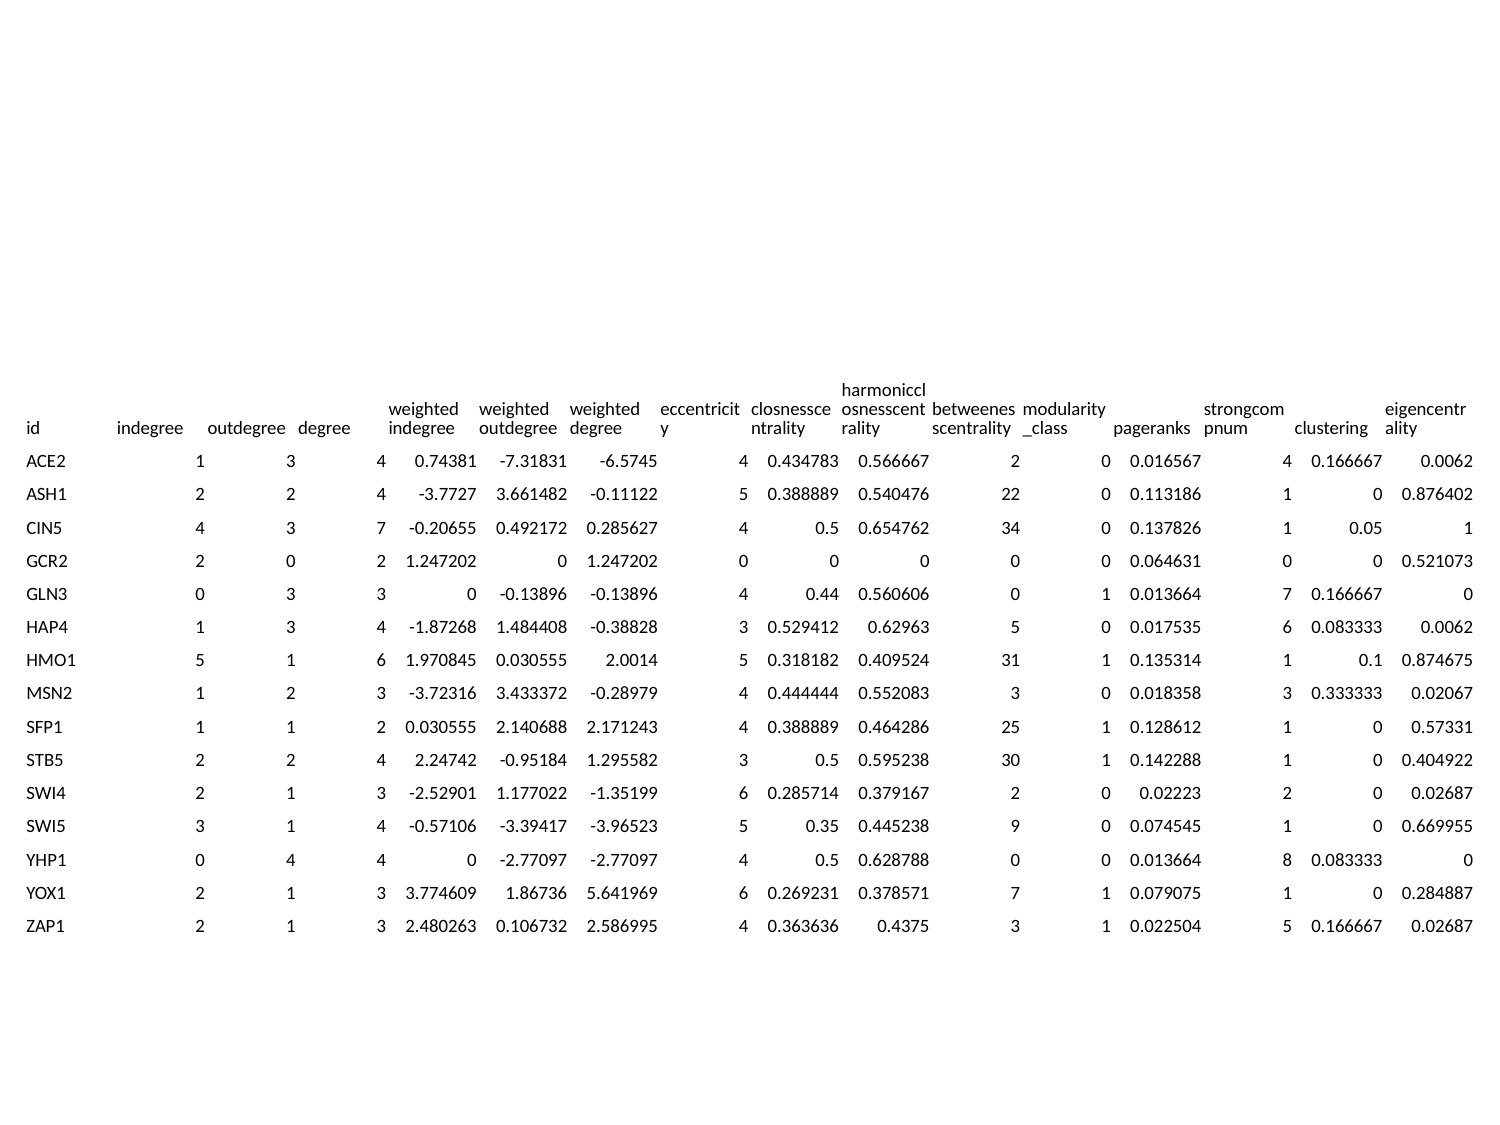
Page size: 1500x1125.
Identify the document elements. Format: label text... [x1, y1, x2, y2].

table_cell 4 [297, 439, 387, 473]
table_cell -6.5745 [569, 439, 659, 473]
table_header clustering [1293, 350, 1384, 439]
table_cell 1 [116, 439, 206, 473]
table_header harmonicclosnesscentrality [840, 350, 931, 439]
table_header betweenesscentrality [931, 350, 1021, 439]
table_header strongcompnum [1203, 350, 1293, 439]
table_header id [25, 350, 116, 439]
table_header indegree [116, 350, 206, 439]
table_header pageranks [1112, 350, 1203, 439]
table_header weighted indegree [387, 350, 478, 439]
table_header weighted outdegree [478, 350, 569, 439]
table_header eigencentrality [1384, 350, 1474, 439]
table_cell 3 [206, 439, 297, 473]
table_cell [25, 439, 1474, 937]
table_header eccentricity [659, 350, 750, 439]
table_cell 0.74381 [387, 439, 478, 473]
table_header degree [297, 350, 387, 439]
table_cell ACE2 [25, 439, 116, 473]
table_cell 4 [659, 439, 750, 473]
table_header closnesscentrality [750, 350, 840, 439]
table_header outdegree [206, 350, 297, 439]
table_header modularity_class [1021, 350, 1112, 439]
table_cell -7.31831 [478, 439, 569, 473]
table_header weighted degree [569, 350, 659, 439]
